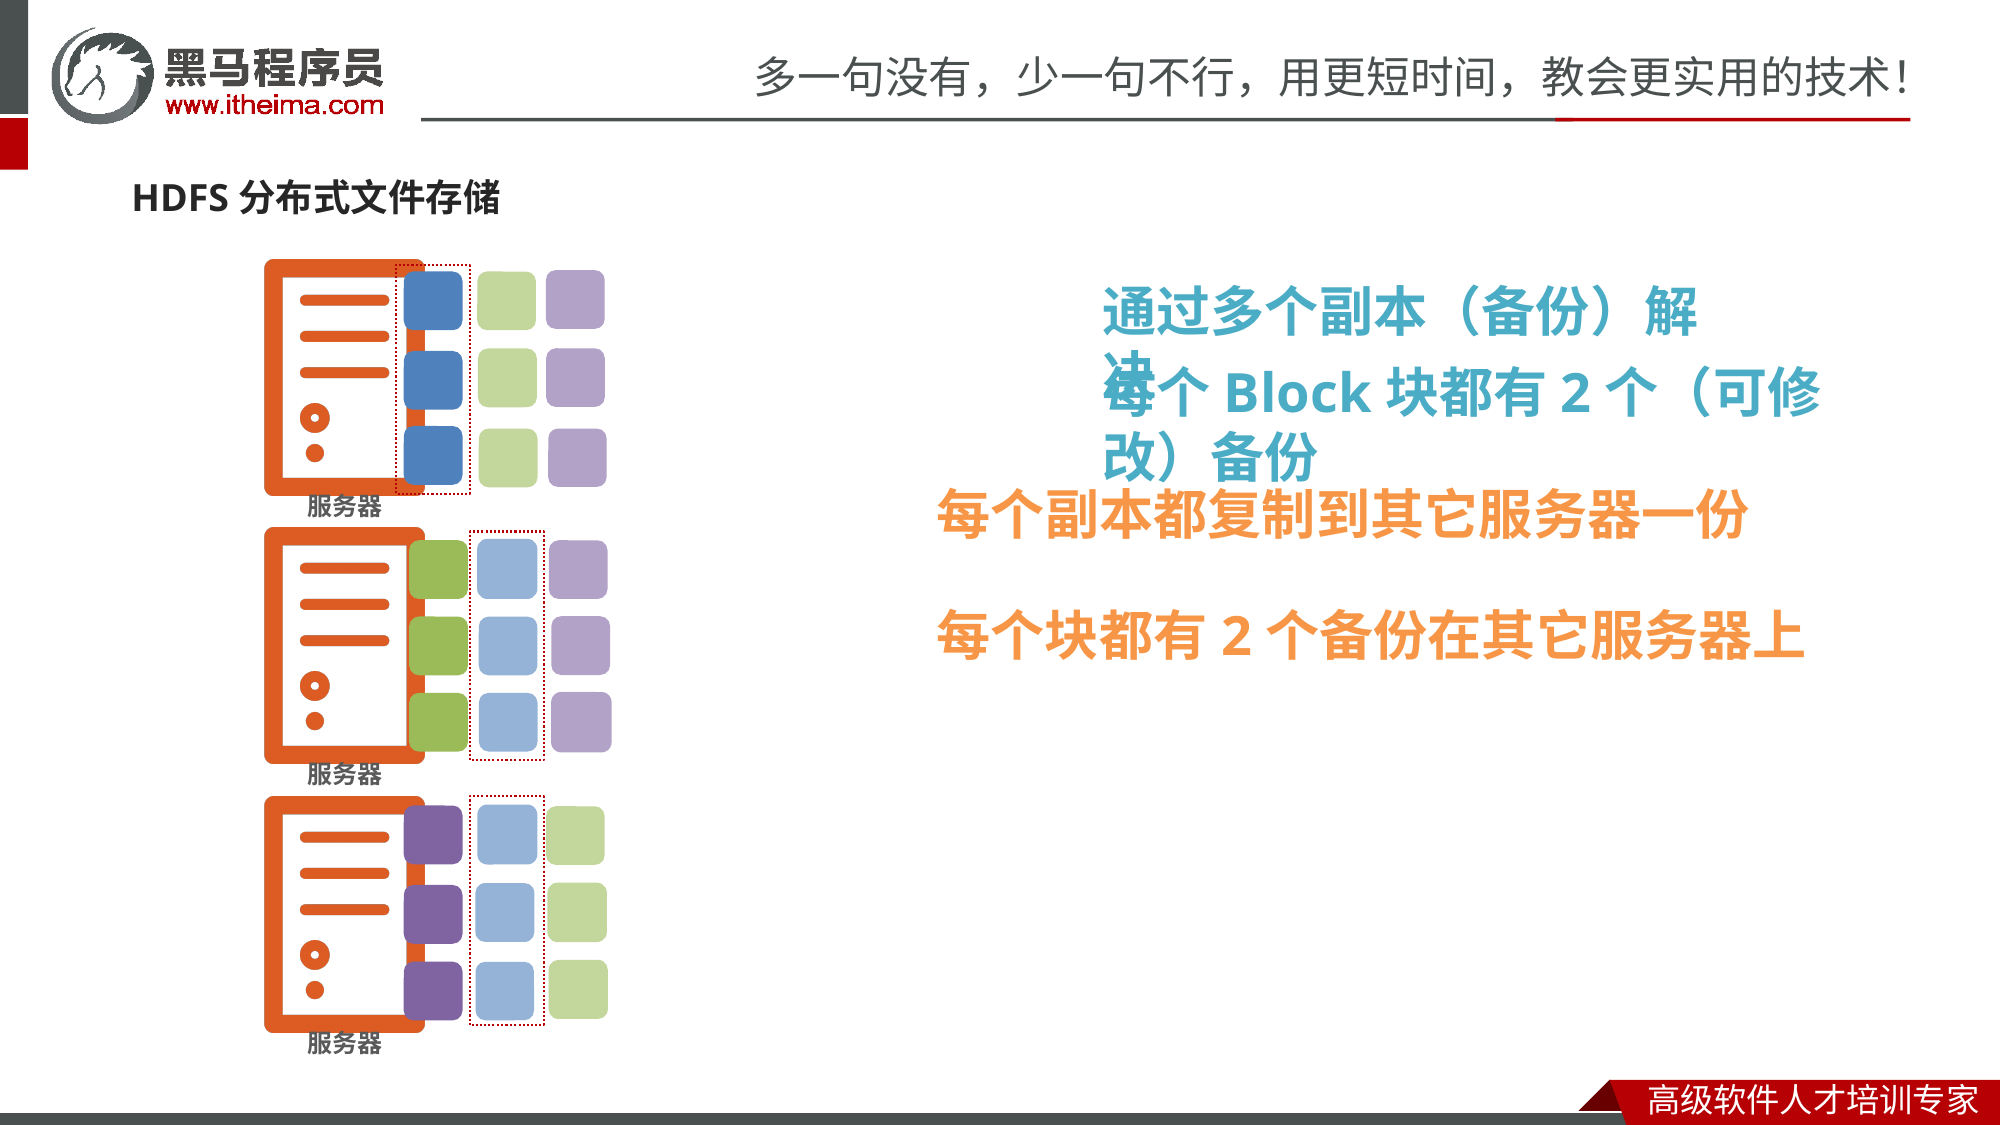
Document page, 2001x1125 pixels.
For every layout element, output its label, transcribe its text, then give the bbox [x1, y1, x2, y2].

text_box [468, 529, 546, 762]
text_box [466, 694, 470, 751]
text_box [475, 269, 539, 333]
text_box [549, 614, 613, 678]
text_box [546, 957, 610, 1022]
text_box 每个块都有2个备份在其它服务器上 [921, 594, 1856, 674]
text_box [468, 794, 546, 1027]
text_box [549, 689, 614, 755]
text_box [544, 804, 607, 868]
text_box [476, 426, 540, 490]
list HDFS分布式文件存储 [116, 154, 1872, 239]
text_box [543, 267, 607, 331]
text_box [545, 880, 609, 945]
text_box [466, 617, 470, 675]
text_box [543, 346, 607, 410]
text_box [475, 346, 539, 410]
text_box [466, 541, 470, 598]
text_box [466, 263, 472, 496]
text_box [226, 258, 463, 1066]
text_box [546, 538, 610, 602]
picture [50, 26, 384, 125]
text_box 每个副本都复制到其它服务器一份 [921, 472, 1784, 553]
text_box 每个Block块都有2个（可修改）备份 [1087, 350, 1934, 496]
text_box [546, 426, 609, 490]
text_box 通过多个副本（备份）解决 [1087, 270, 1755, 350]
